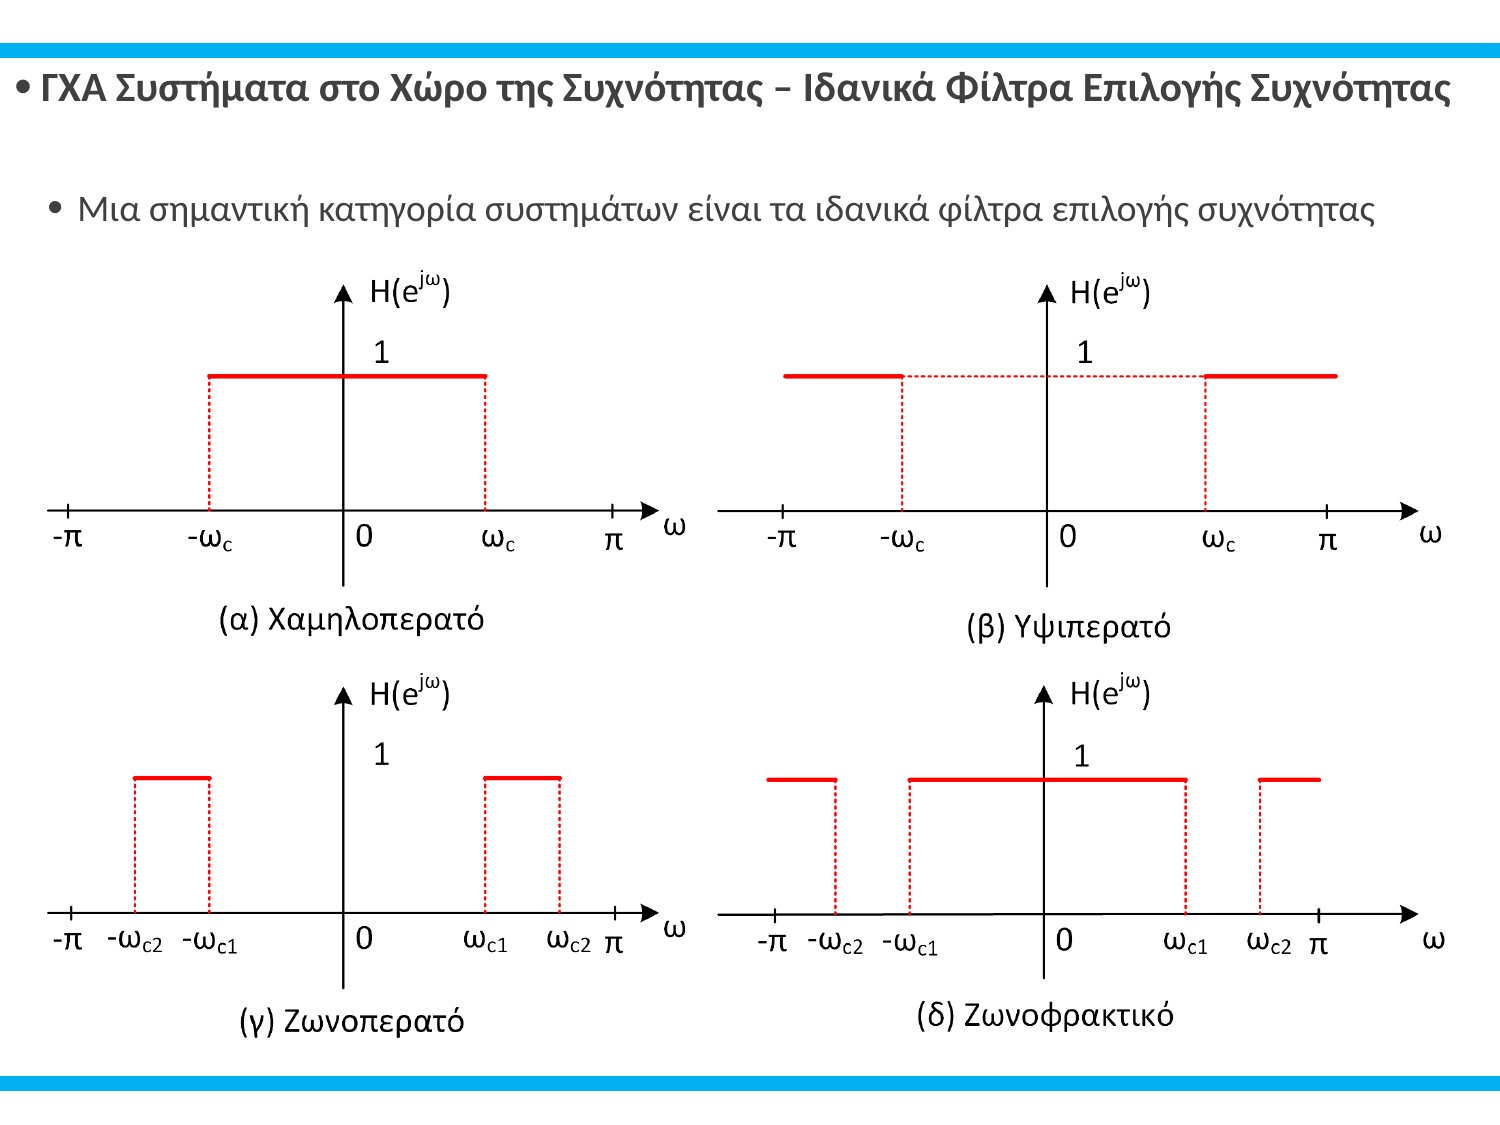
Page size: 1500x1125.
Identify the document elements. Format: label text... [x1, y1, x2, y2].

picture [33, 257, 1464, 1059]
list ΓΧΑ Συστήματα στο Χώρο της Συχνότητας – Ιδανικά Φίλτρα Επιλογής Συχνότητας Μια σημαντική κατηγορία συστημάτων είναι τα ιδανικά φίλτρα επιλογής συχνότητας [14, 58, 1484, 1059]
text_box [0, 1076, 1500, 1091]
picture [34, 257, 703, 645]
text_box [0, 43, 1500, 58]
